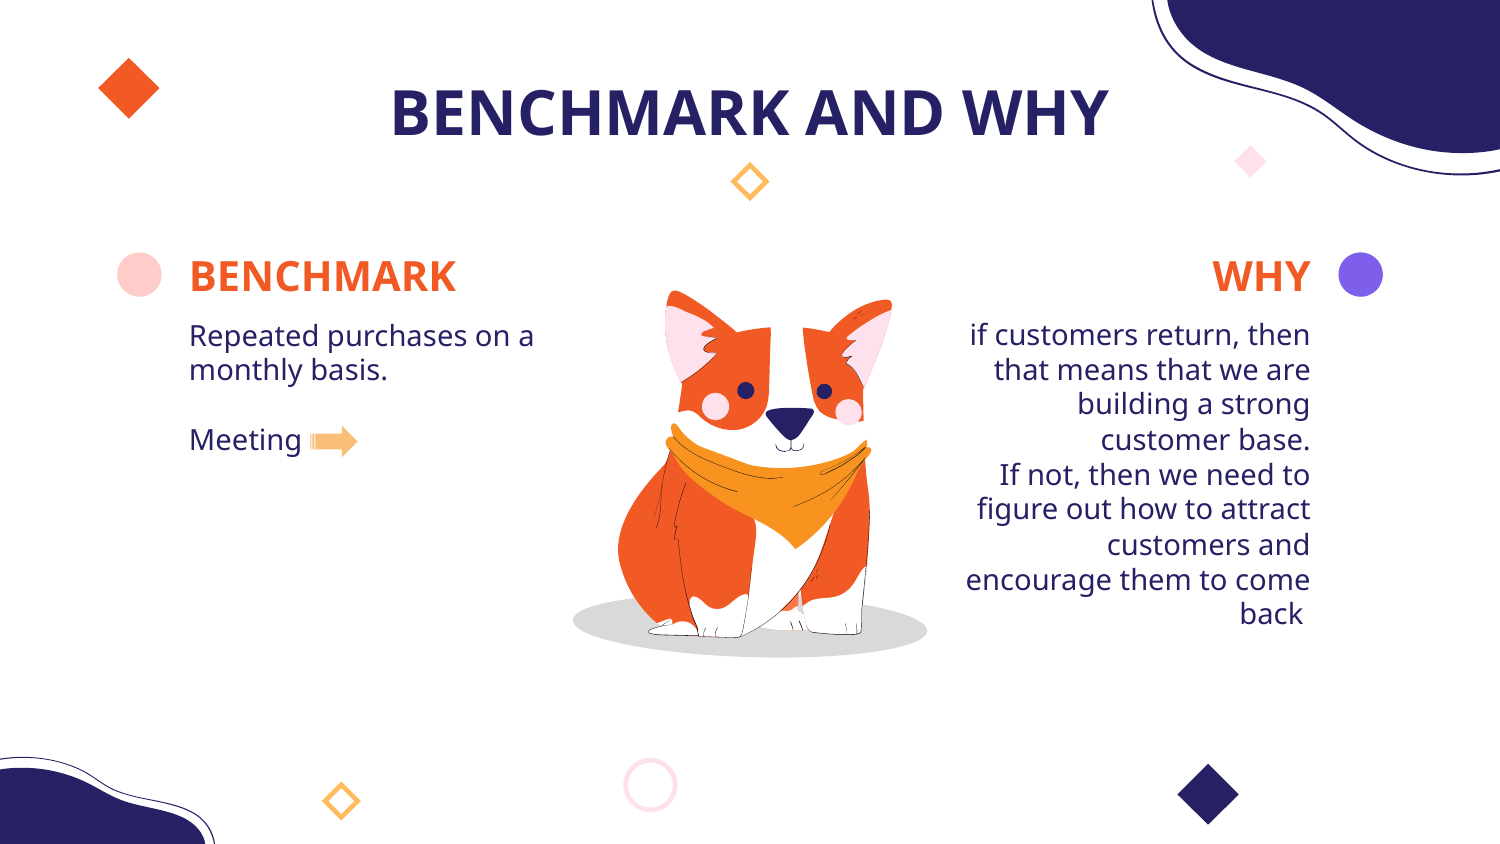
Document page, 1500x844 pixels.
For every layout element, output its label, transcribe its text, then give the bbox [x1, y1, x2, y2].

text_box [117, 252, 162, 297]
title BENCHMARK AND WHY [117, 79, 1383, 141]
text_box BENCHMARK [174, 249, 494, 301]
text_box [572, 290, 928, 658]
text_box WHY [1006, 248, 1326, 301]
text_box [1338, 252, 1383, 297]
text_box if customers return, then that means that we are building a strong customer base. If not, then we need to figure out how to attract customers and encourage them to come back [938, 301, 1326, 648]
text_box [310, 425, 358, 458]
text_box Repeated purchases on a monthly basis. Meeting [173, 301, 562, 462]
